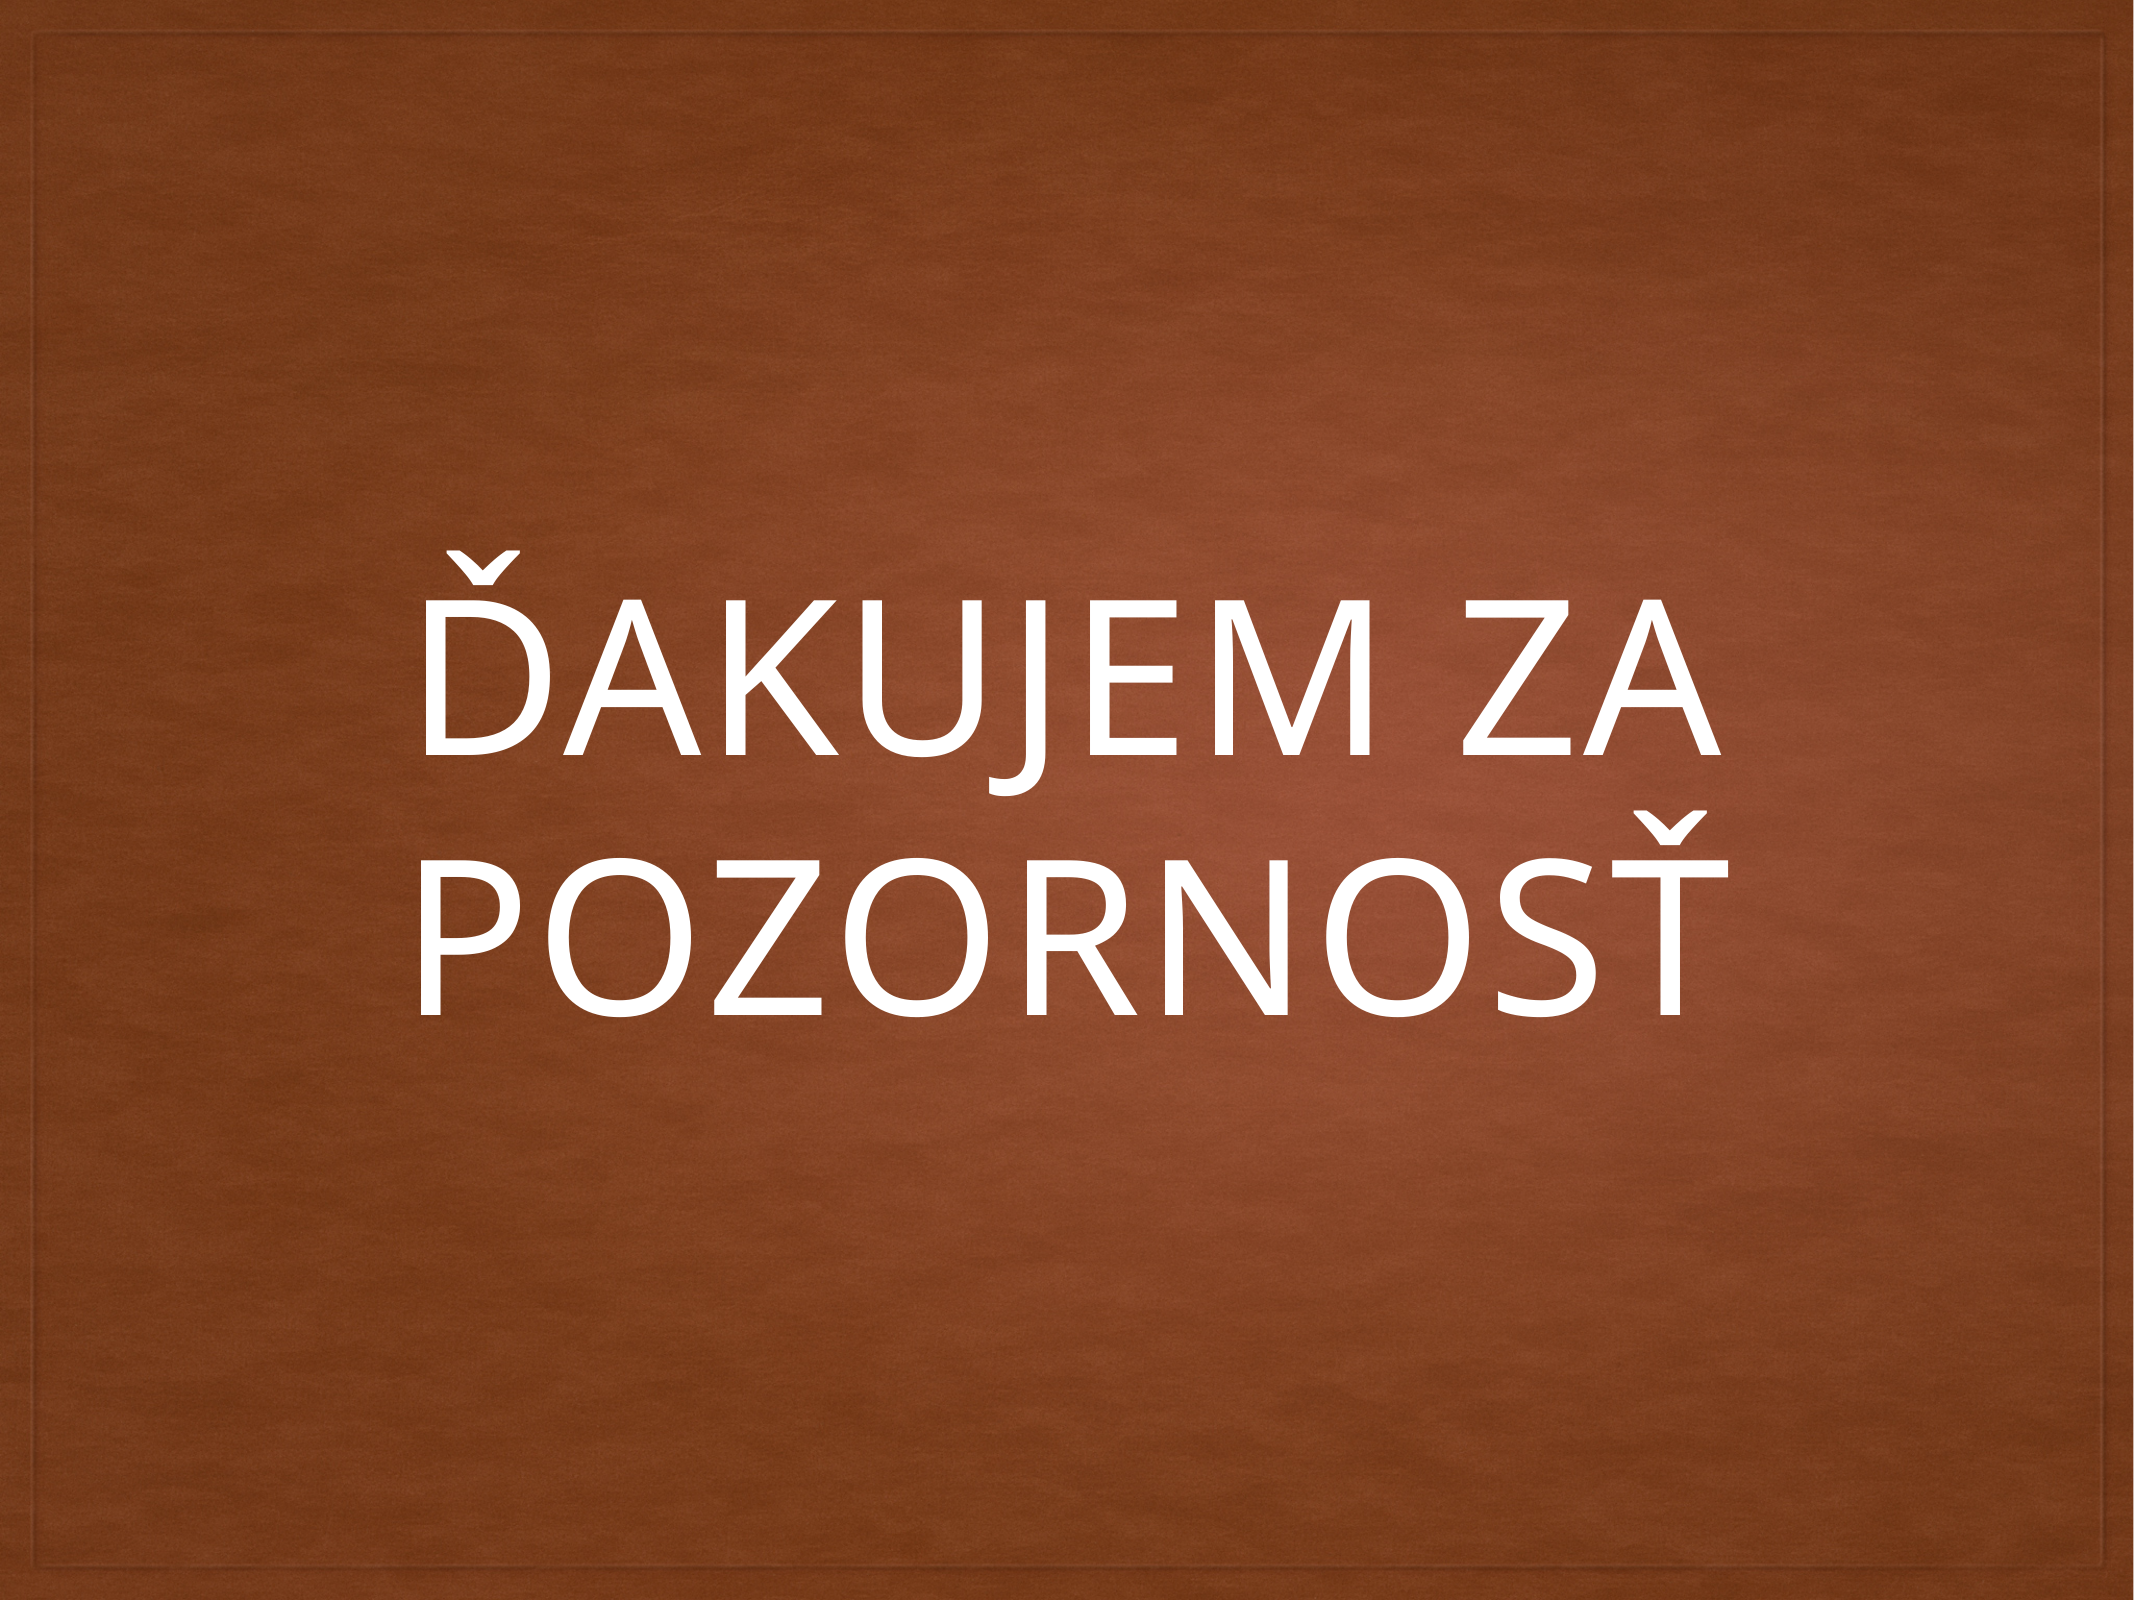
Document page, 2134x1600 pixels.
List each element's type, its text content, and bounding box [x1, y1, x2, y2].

title ďakujem za pozornosť [109, 505, 2024, 1093]
picture [0, 0, 2134, 1600]
